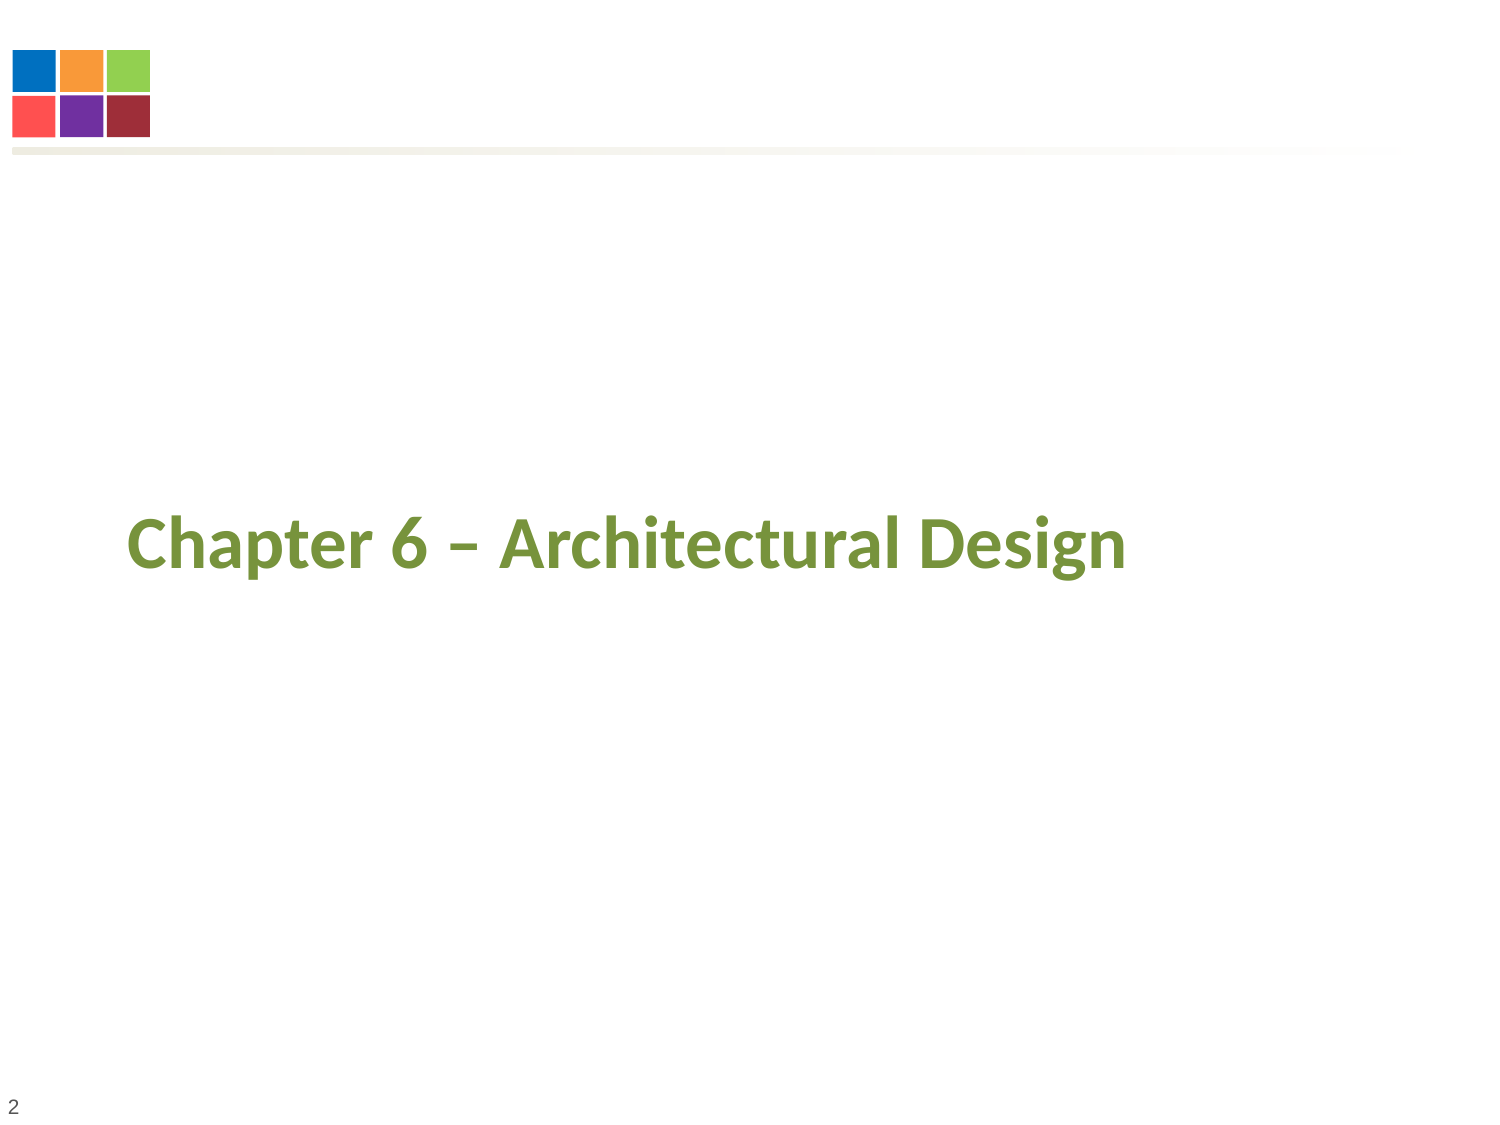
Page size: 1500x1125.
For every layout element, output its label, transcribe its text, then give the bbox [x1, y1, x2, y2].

title Chapter 6 – Architectural Design [112, 349, 1388, 591]
